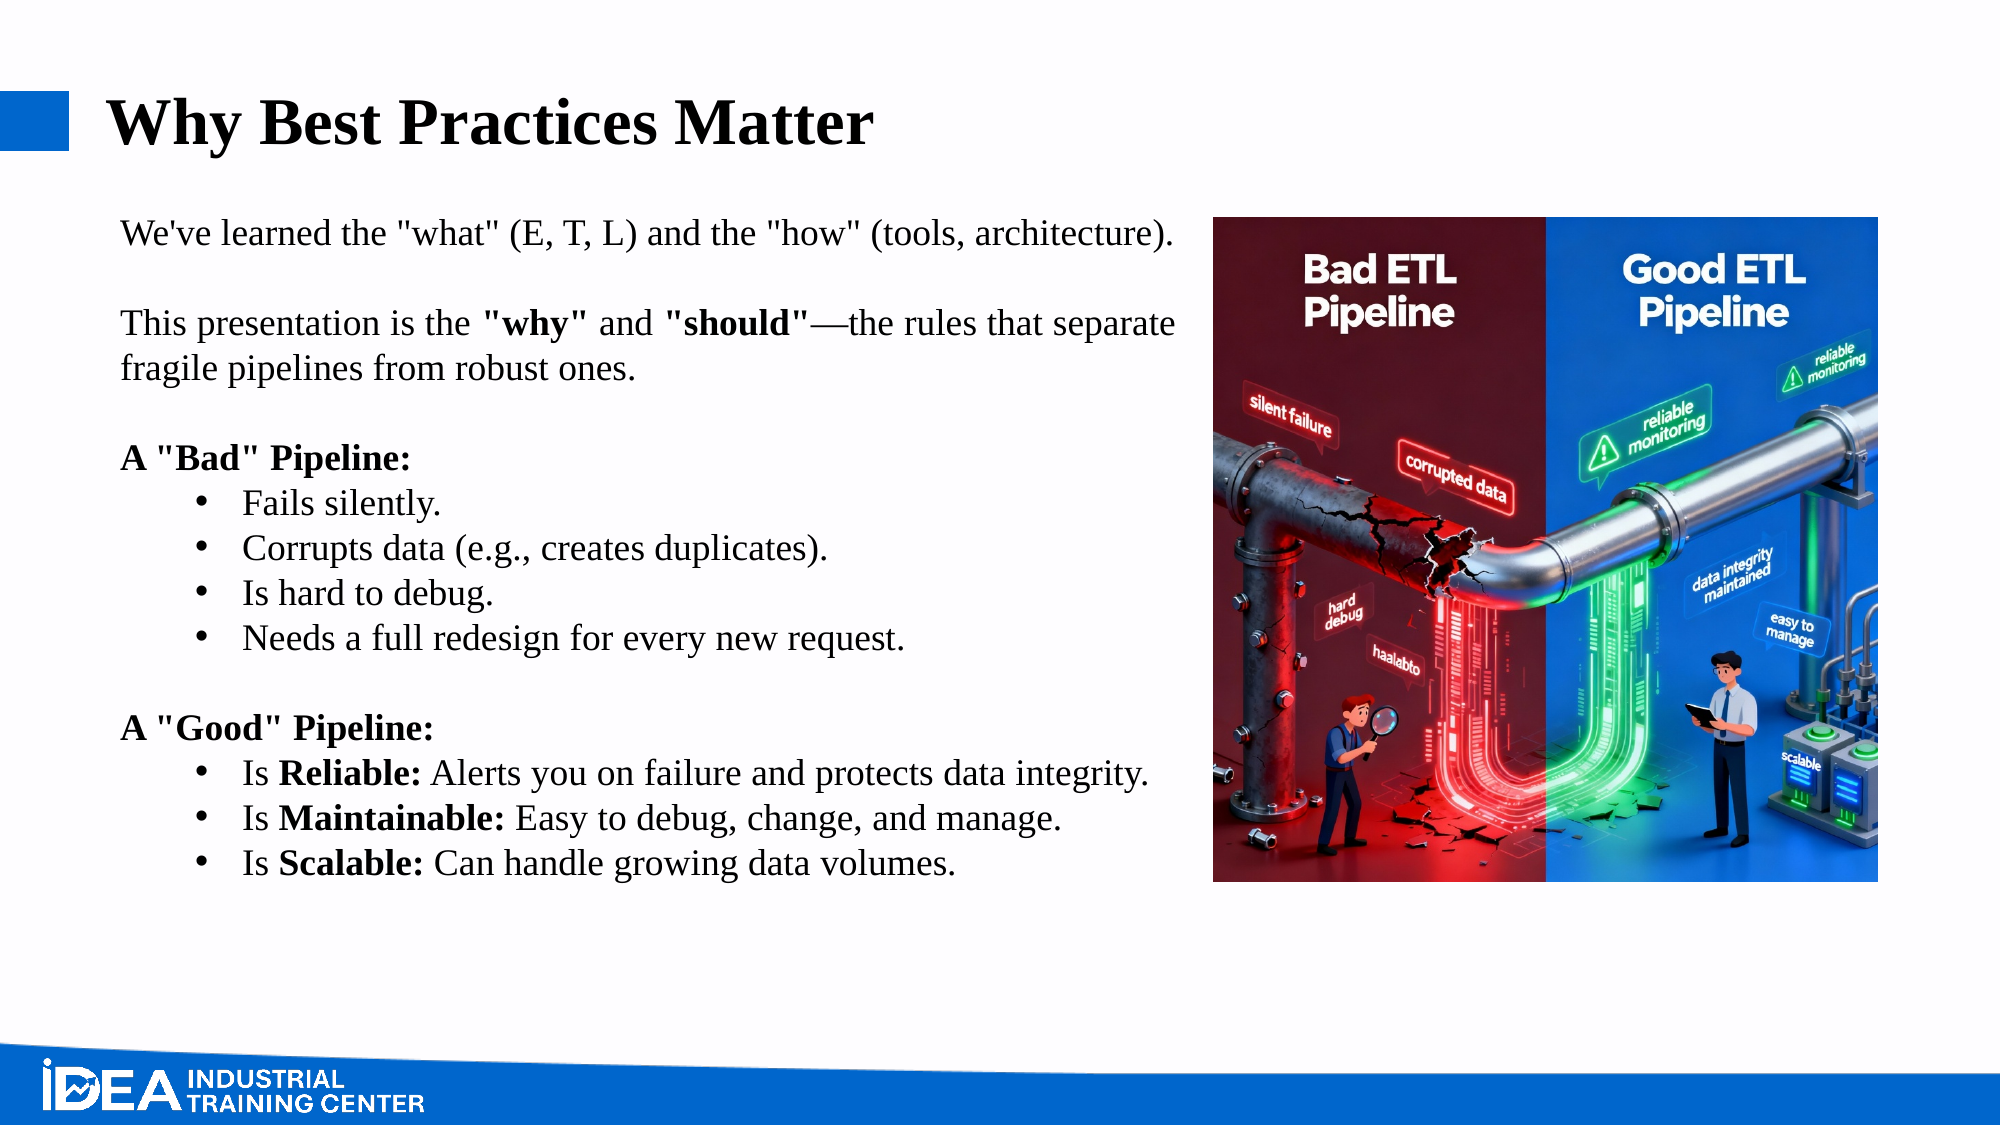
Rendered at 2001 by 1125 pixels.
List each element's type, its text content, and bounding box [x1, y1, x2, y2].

title Why Best Practices Matter [105, 94, 1895, 167]
picture [1213, 217, 1878, 882]
picture [0, 91, 69, 151]
text_box We've learned the "what" (E, T, L) and the "how" (tools, architecture). This presentation is the "why" and "should"—the rules that separate fragile pipelines from robust ones. A "Bad" Pipeline: Fails silently. Corrupts data (e.g., creates duplicates). Is hard to debug. Needs a full redesign for every new request. A "Good" Pipeline: Is Reliable: Alerts you on failure and protects data integrity. Is Maintainable: Easy to debug, change, and manage. Is Scalable: Can handle growing data volumes. [105, 200, 1192, 891]
picture [0, 1031, 2000, 1125]
